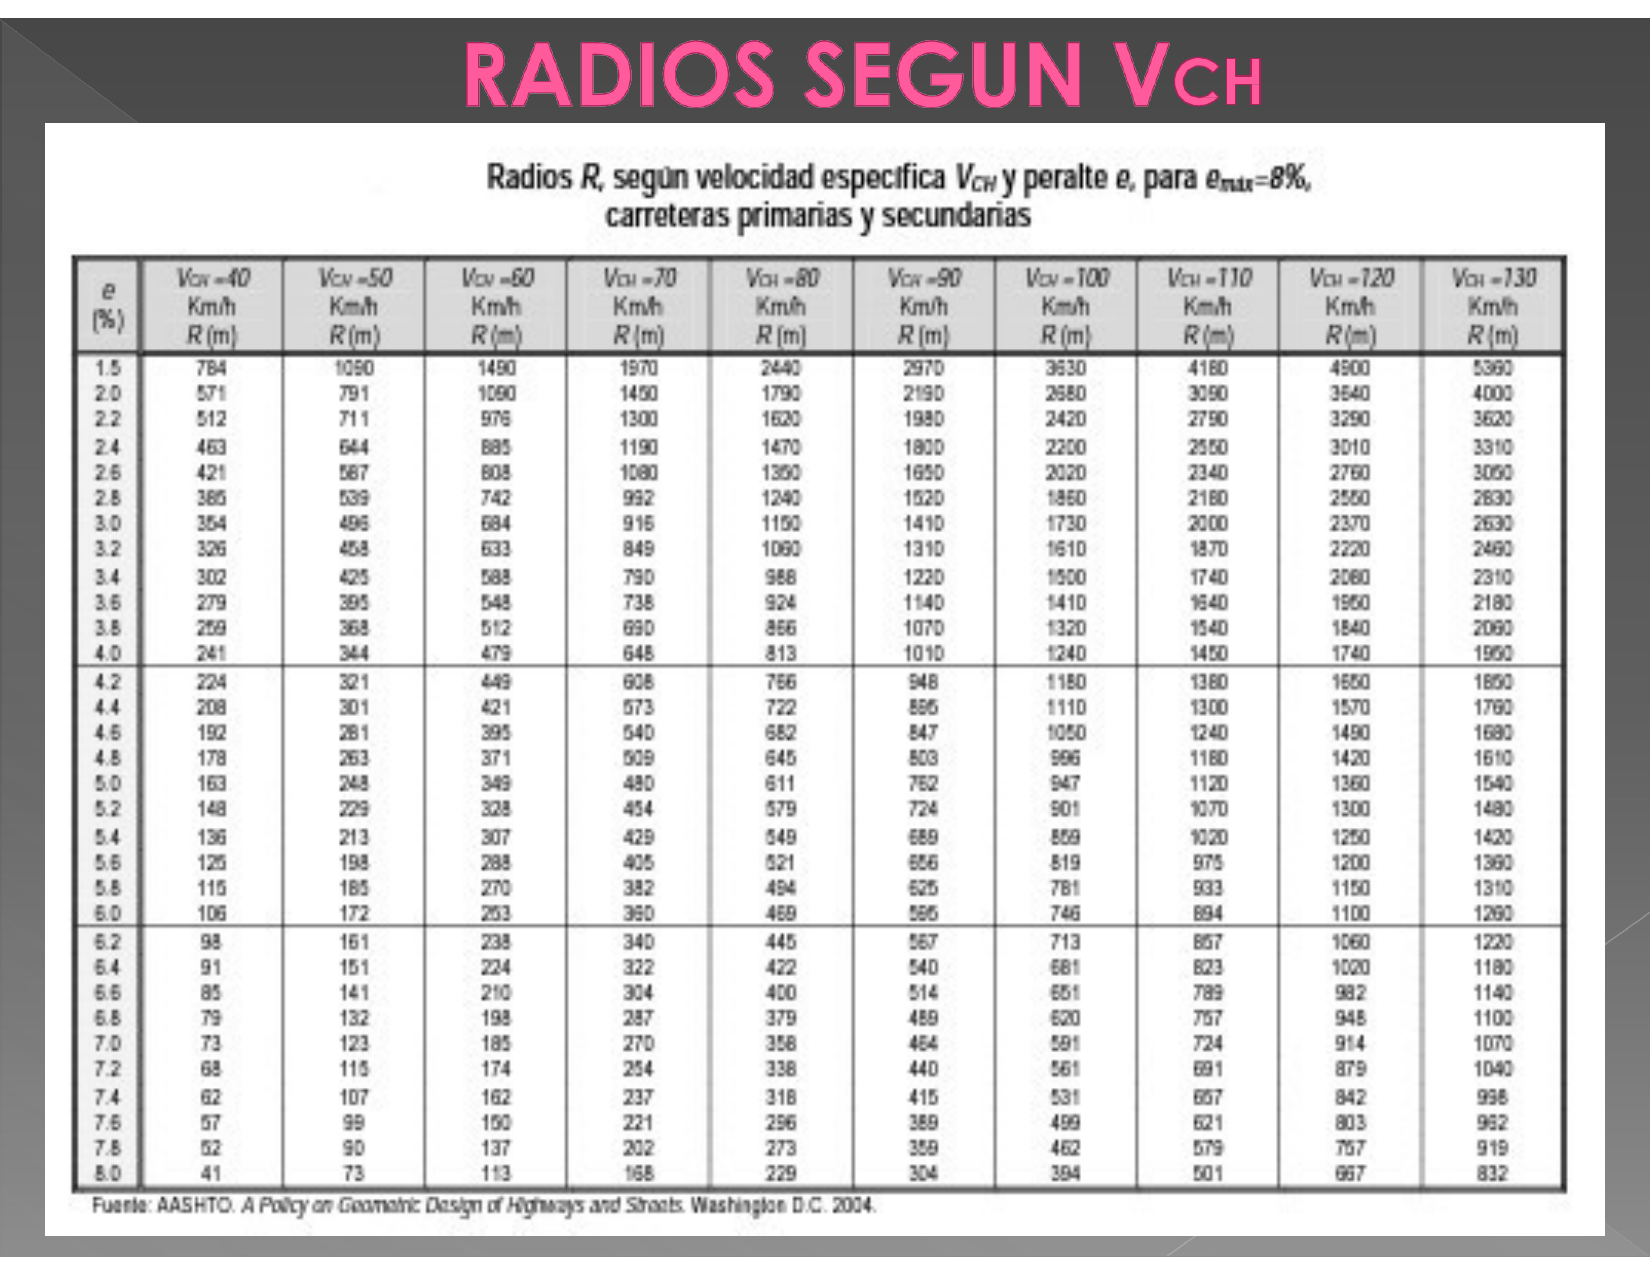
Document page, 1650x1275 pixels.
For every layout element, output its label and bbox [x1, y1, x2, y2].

text_box [0, 18, 1650, 1257]
